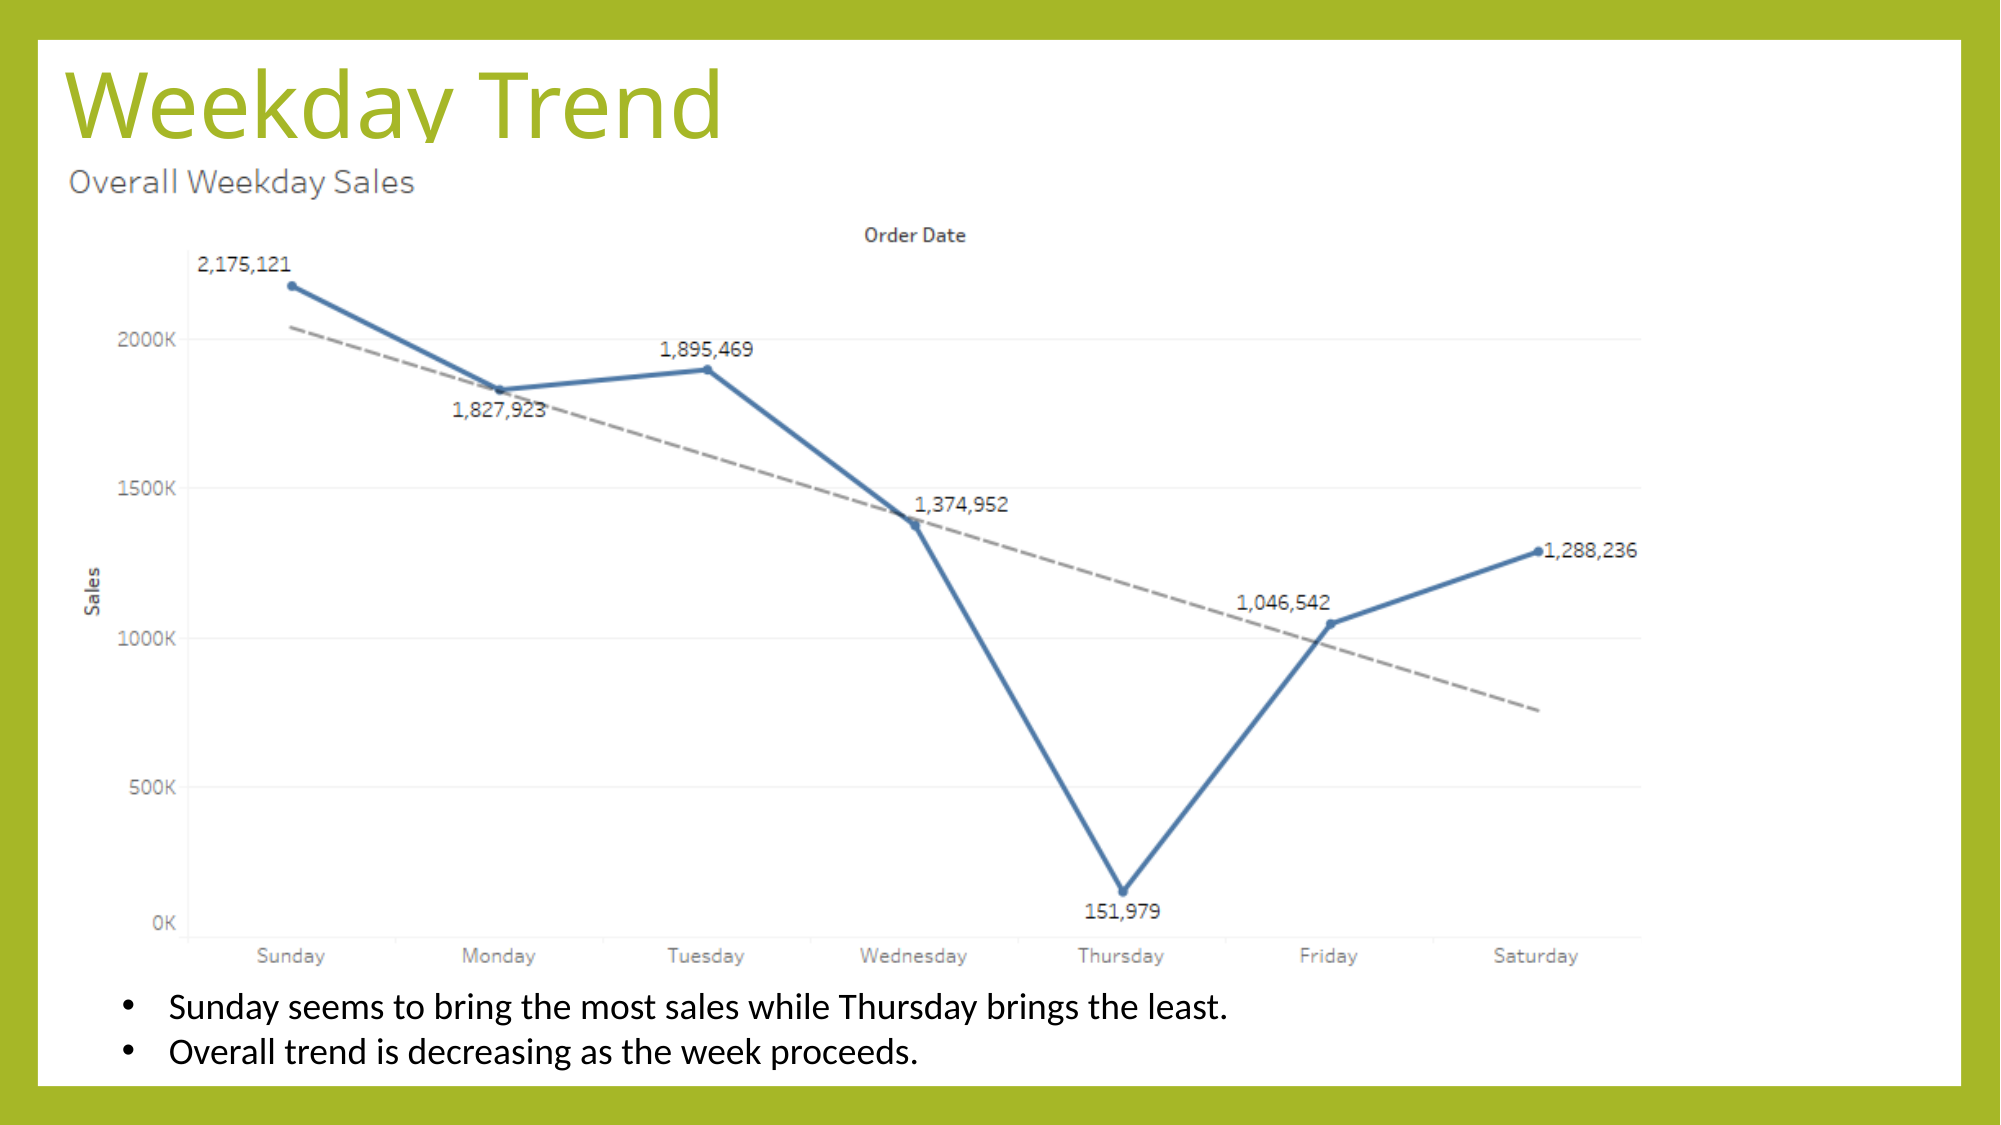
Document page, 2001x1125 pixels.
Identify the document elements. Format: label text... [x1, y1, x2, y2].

text_box Sunday seems to bring the most sales while Thursday brings the least. Overall trend is decreasing as the week proceeds. [107, 983, 1530, 1080]
picture [63, 143, 1642, 975]
text_box Weekday Trend [49, 37, 757, 180]
